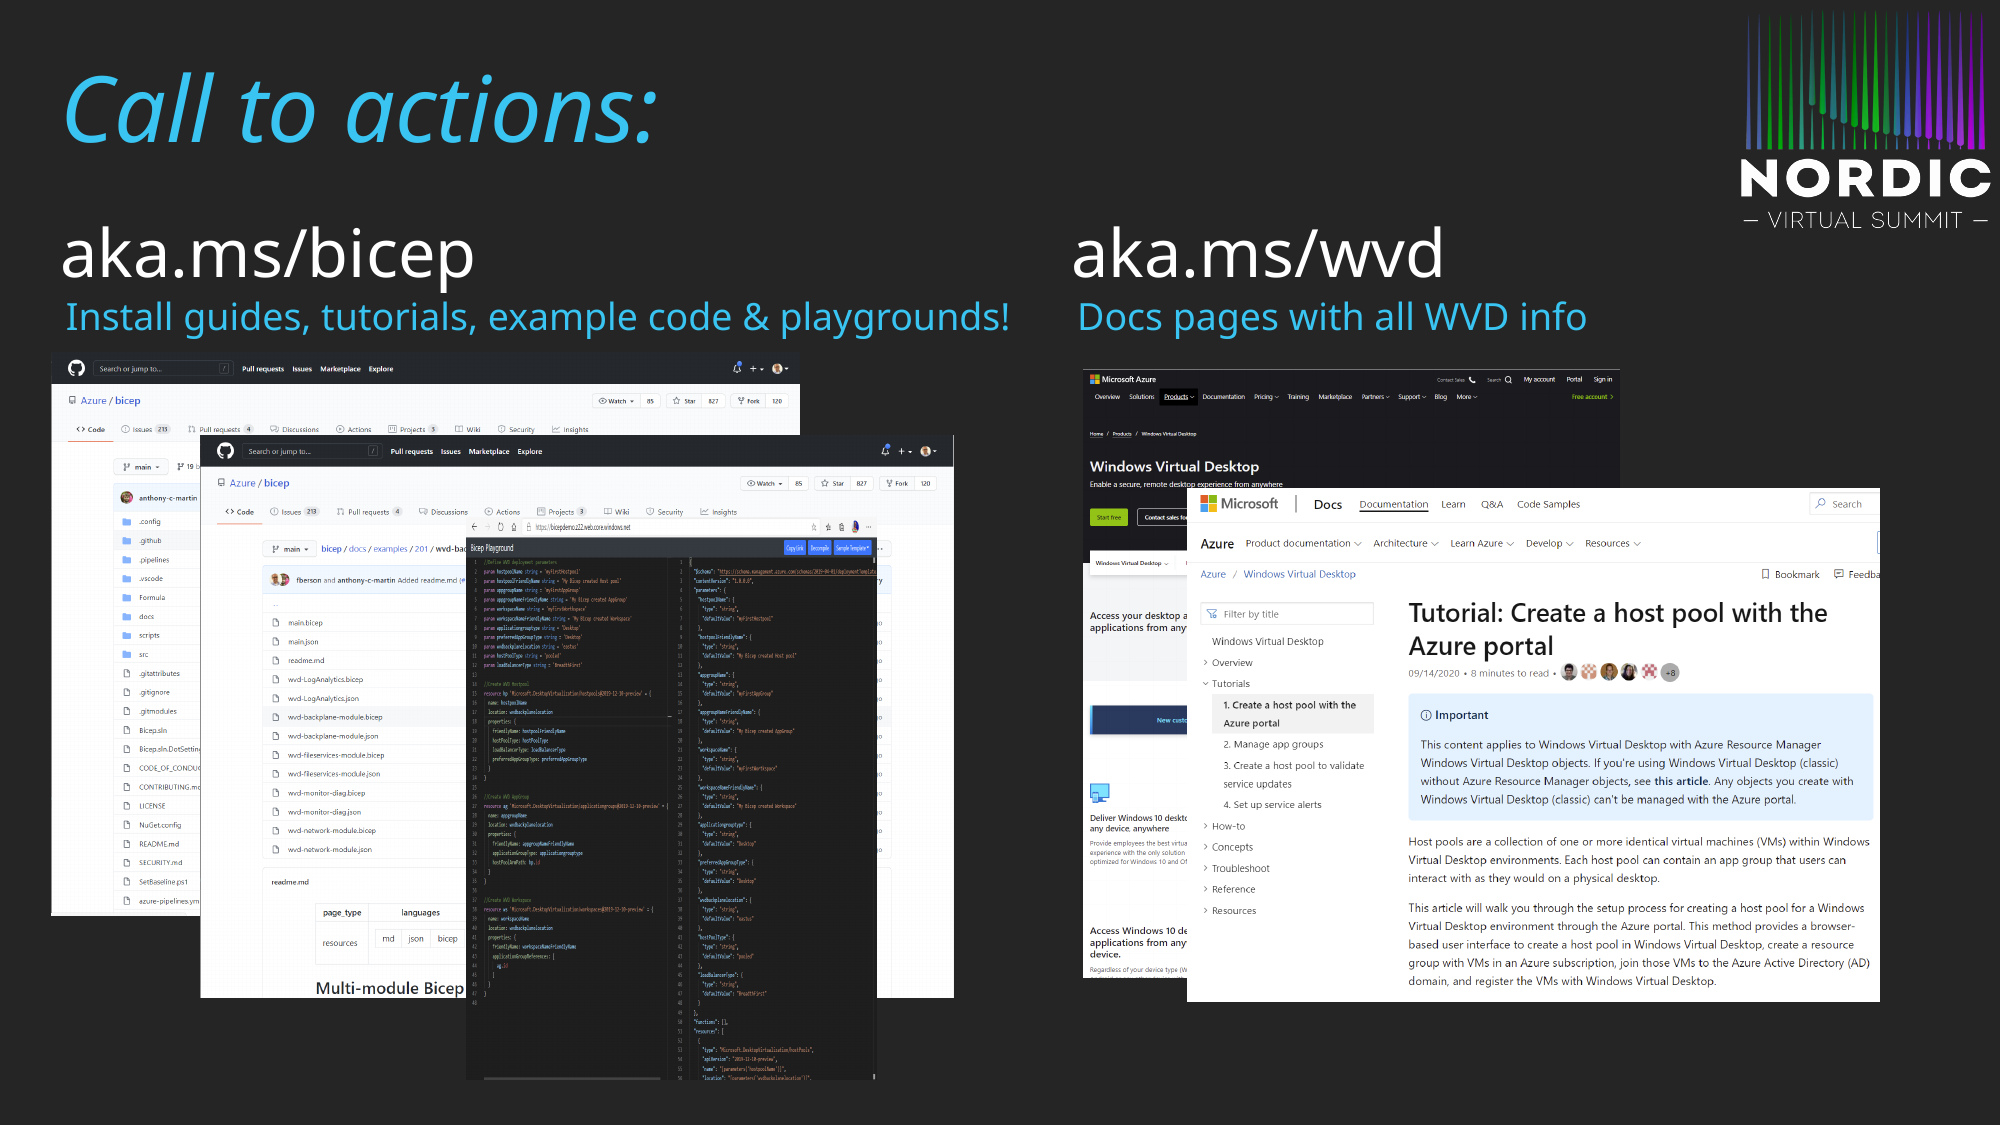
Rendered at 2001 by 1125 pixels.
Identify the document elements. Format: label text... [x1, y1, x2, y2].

text_box Docs pages with all WVD info [1062, 299, 2000, 346]
text_box Call to actions: [45, 45, 1437, 181]
picture [1083, 369, 1880, 1002]
text_box aka.ms/bicep [45, 203, 1051, 299]
text_box aka.ms/wvd [1056, 203, 2000, 299]
picture [1731, 0, 2001, 244]
picture [51, 352, 954, 1080]
text_box Install guides, tutorials, example code & playgrounds! [51, 299, 1051, 346]
